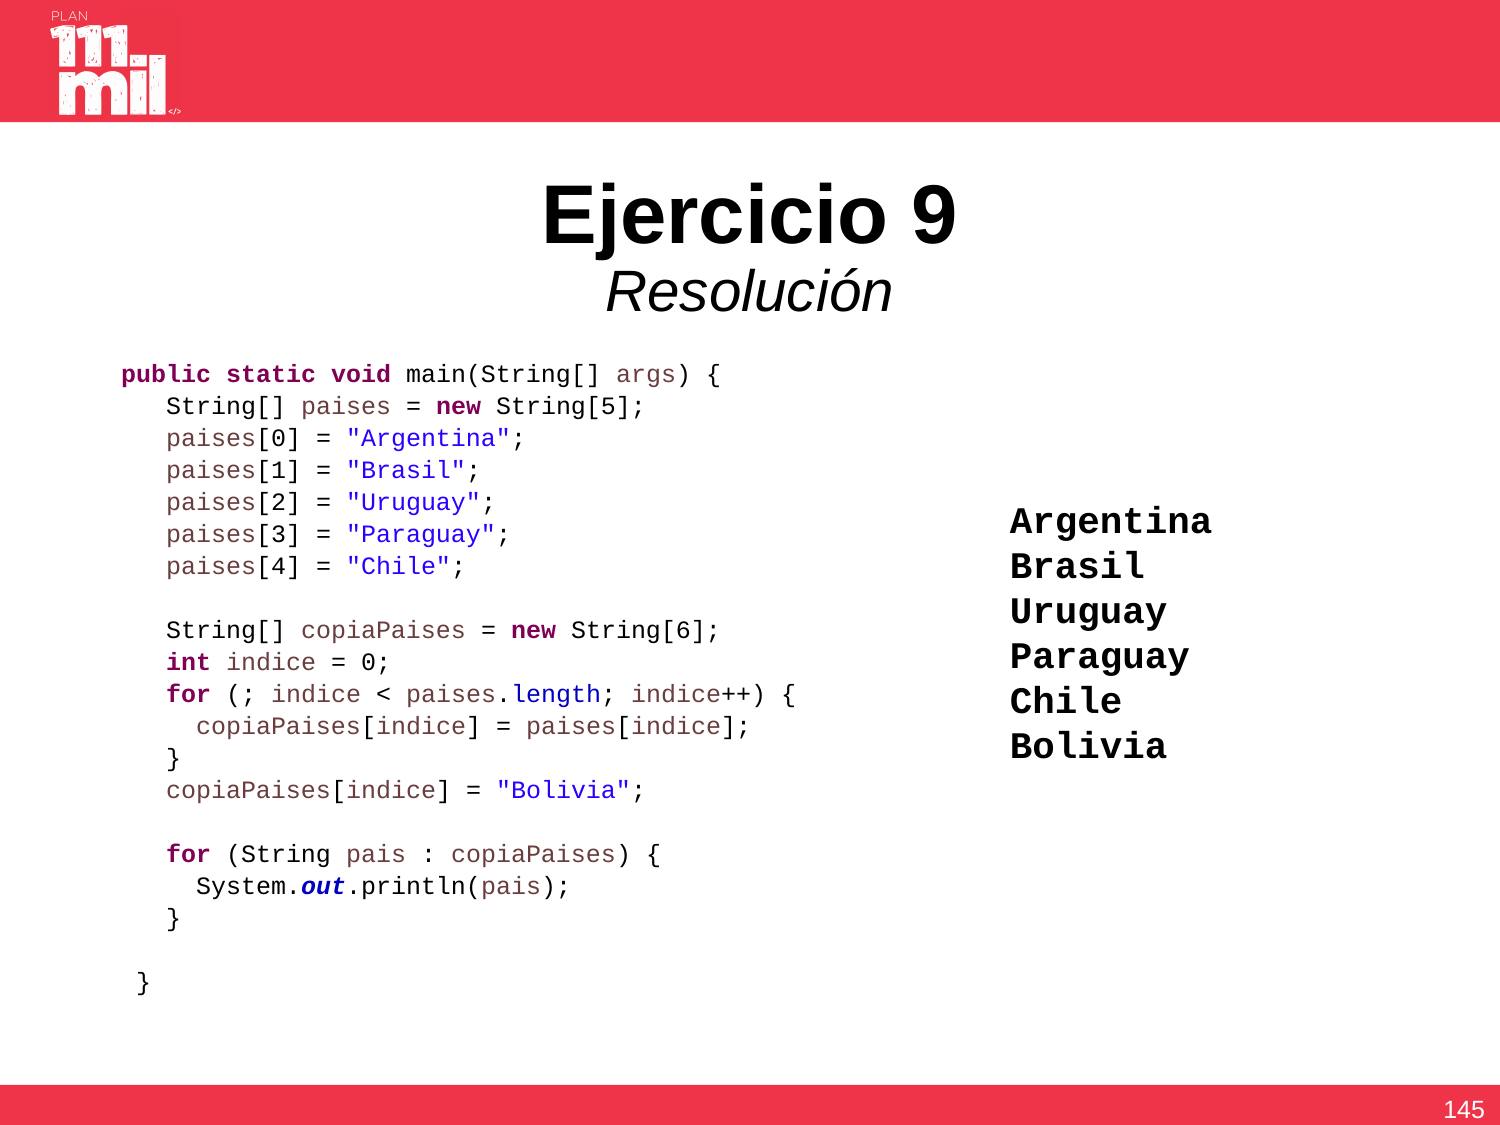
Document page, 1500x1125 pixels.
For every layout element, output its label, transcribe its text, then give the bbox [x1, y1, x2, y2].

title Ejercicio 9 Resolución [103, 147, 1397, 348]
slide_number 144 [1162, 1078, 1500, 1125]
text_box public static void main(String[] args) { String[] paises = new String[5]; paises[0] = "Argentina"; paises[1] = "Brasil"; paises[2] = "Uruguay"; paises[3] = "Paraguay"; paises[4] = "Chile"; String[] copiaPaises = new String[6]; int indice = 0; for (; indice < paises.length; indice++) { copiaPaises[indice] = paises[indice]; } copiaPaises[indice] = "Bolivia"; for (String pais : copiaPaises) { System.out.println(pais); } } [91, 347, 842, 1003]
text_box Argentina Brasil Uruguay Paraguay Chile Bolivia [994, 488, 1500, 774]
